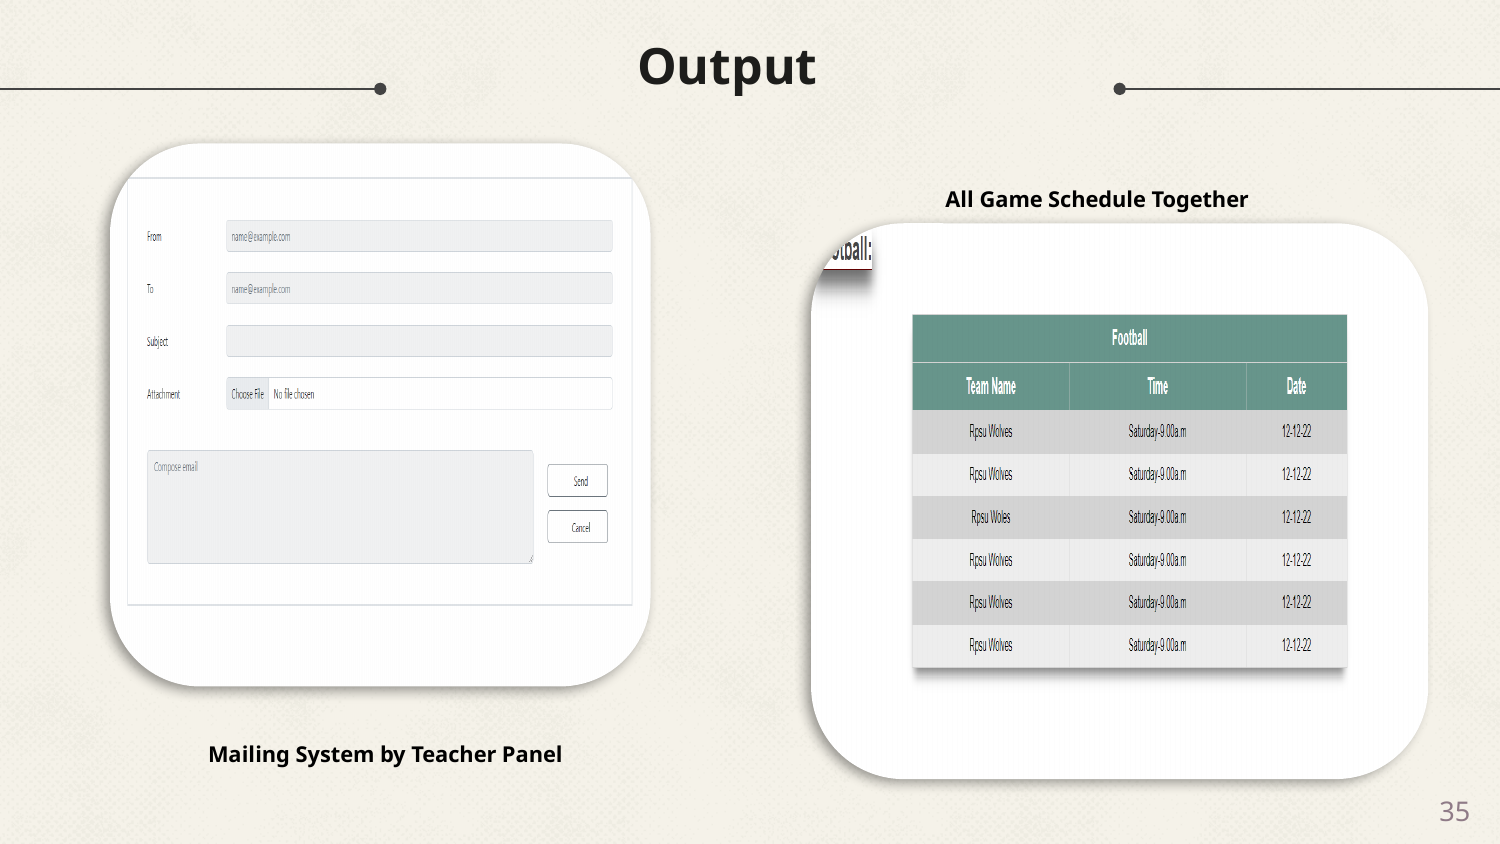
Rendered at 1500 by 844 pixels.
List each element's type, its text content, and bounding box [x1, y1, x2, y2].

slide_number 35 [1410, 779, 1500, 844]
picture [0, 0, 1500, 844]
text_box Mailing System by Teacher Panel [193, 733, 670, 775]
title Output [357, 29, 1098, 100]
text_box All Game Schedule Together [930, 177, 1309, 218]
